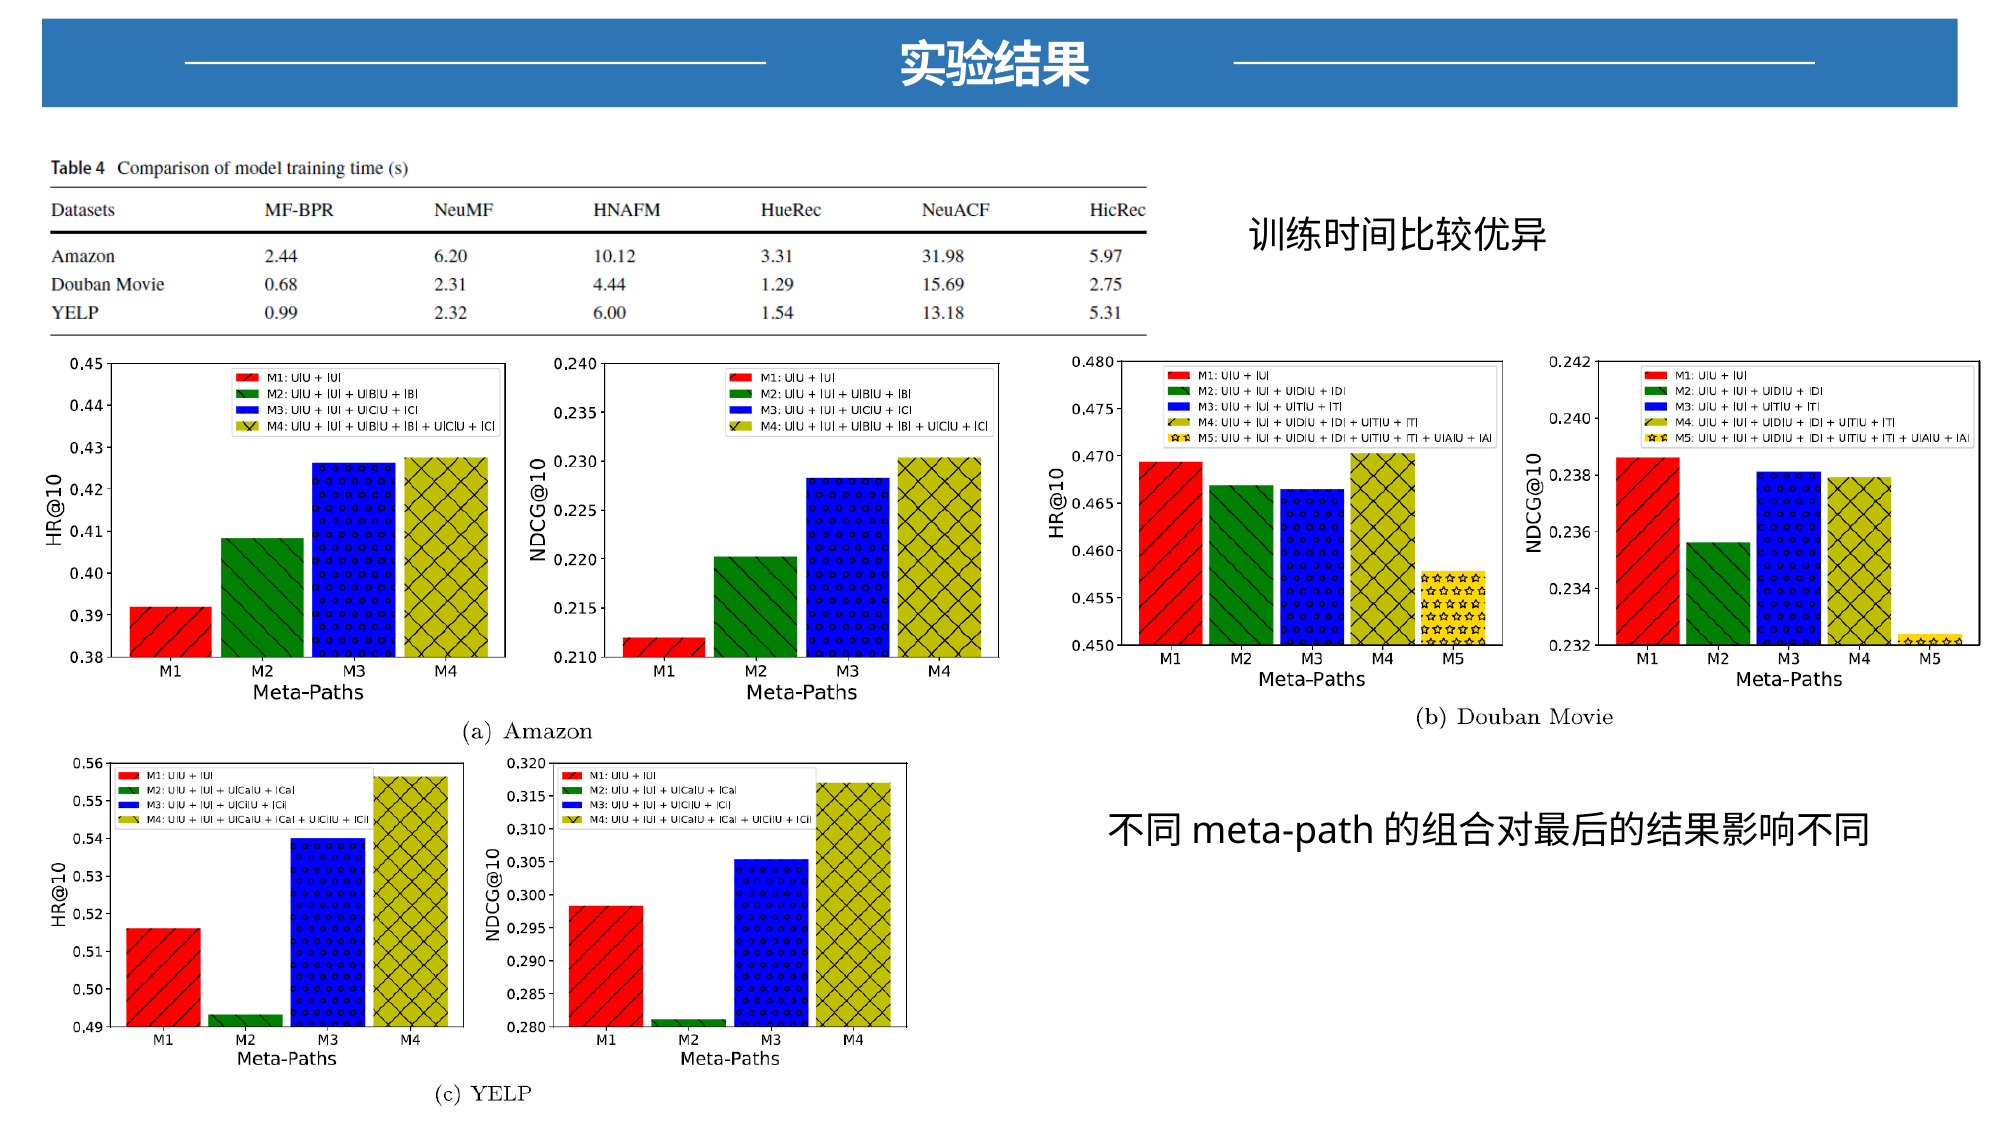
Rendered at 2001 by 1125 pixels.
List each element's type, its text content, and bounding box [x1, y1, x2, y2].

text_box 实验结果 [722, 65, 1267, 100]
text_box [184, 61, 1815, 65]
text_box 实验结果 [722, 25, 1267, 61]
picture [42, 150, 1984, 1107]
text_box 训练时间比较优异 [1233, 203, 1795, 264]
text_box [41, 18, 1959, 108]
text_box 不同meta-path的组合对最后的结果影响不同 [1092, 798, 1893, 859]
